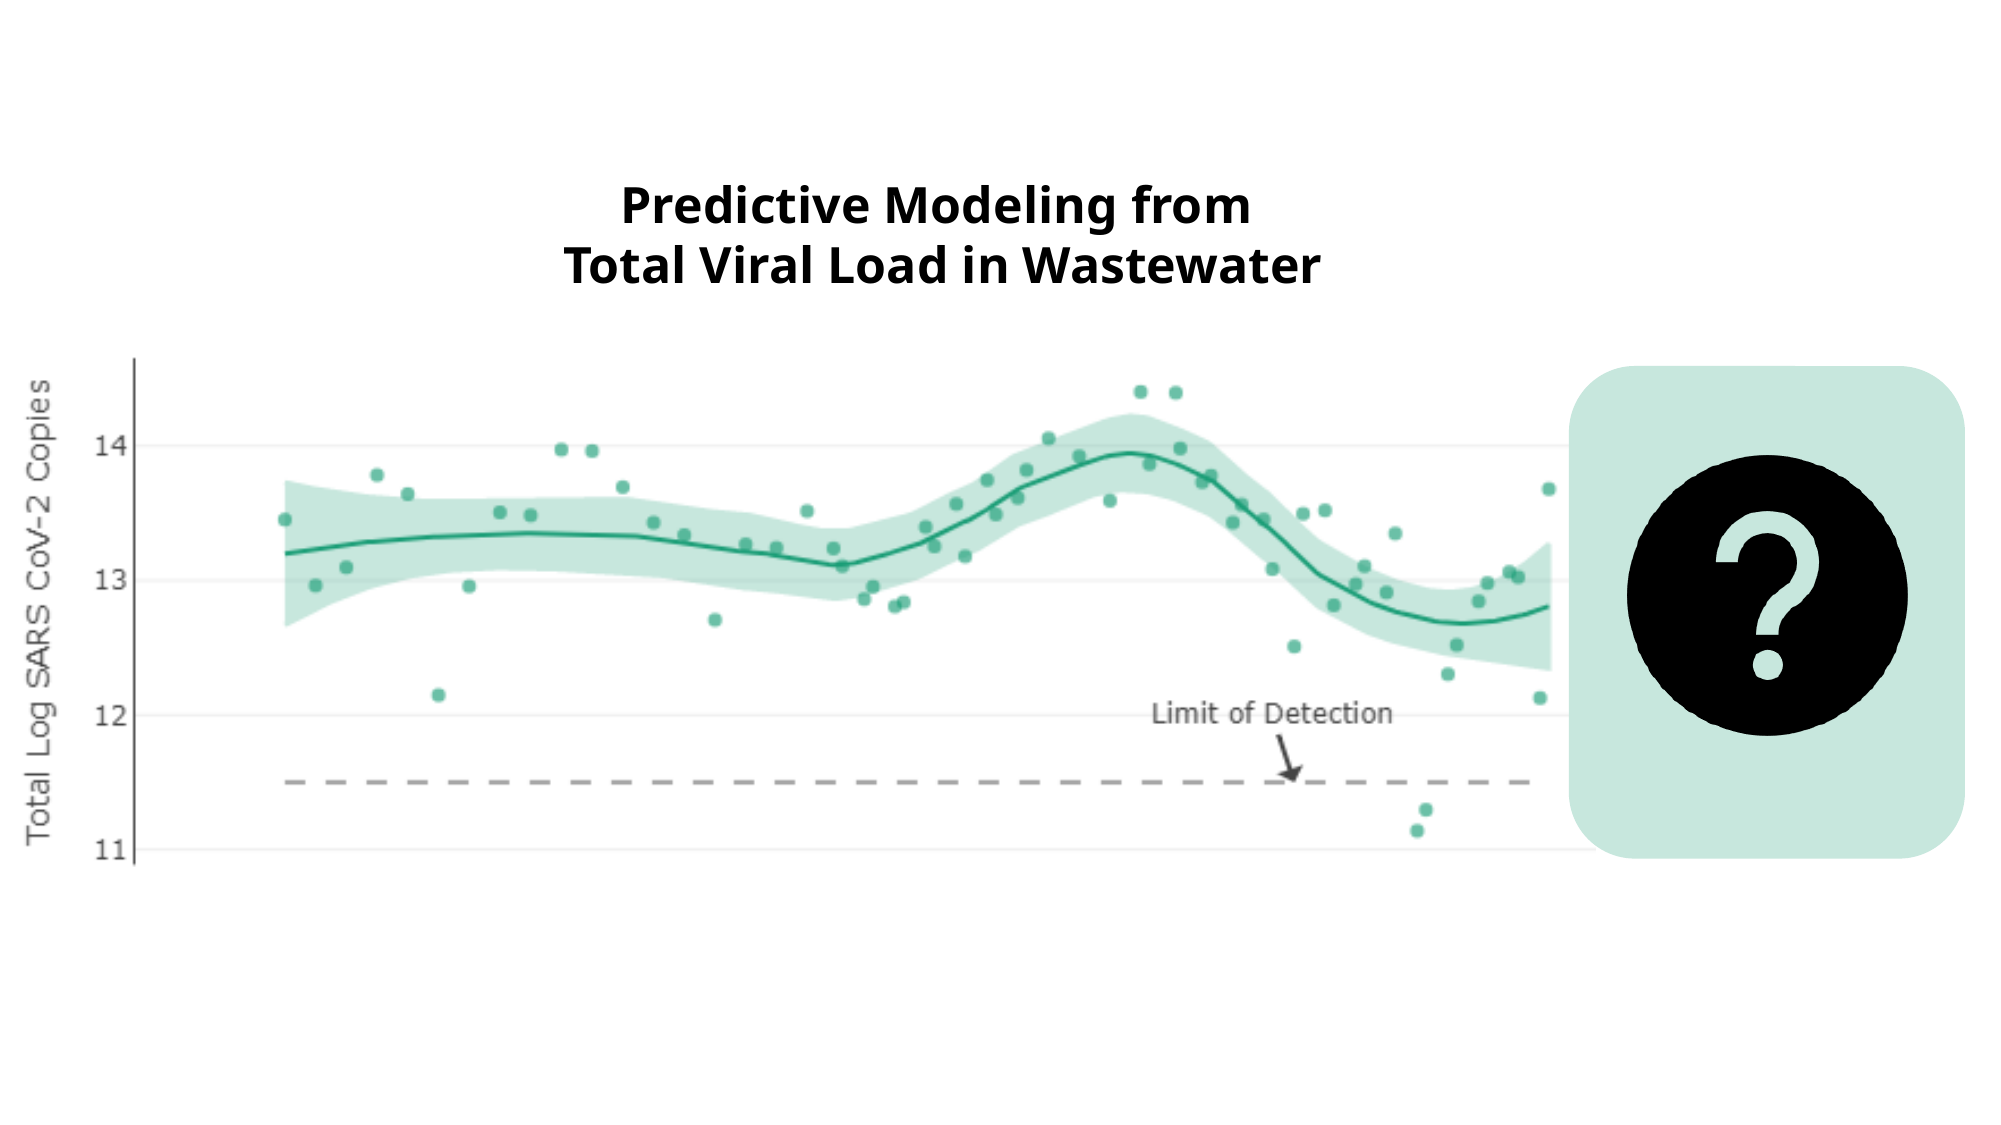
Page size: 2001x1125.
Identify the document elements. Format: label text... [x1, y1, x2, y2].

text_box Predictive Modeling from Total Viral Load in Wastewater [293, 165, 1593, 301]
picture [0, 302, 1944, 889]
text_box [1596, 364, 1966, 860]
